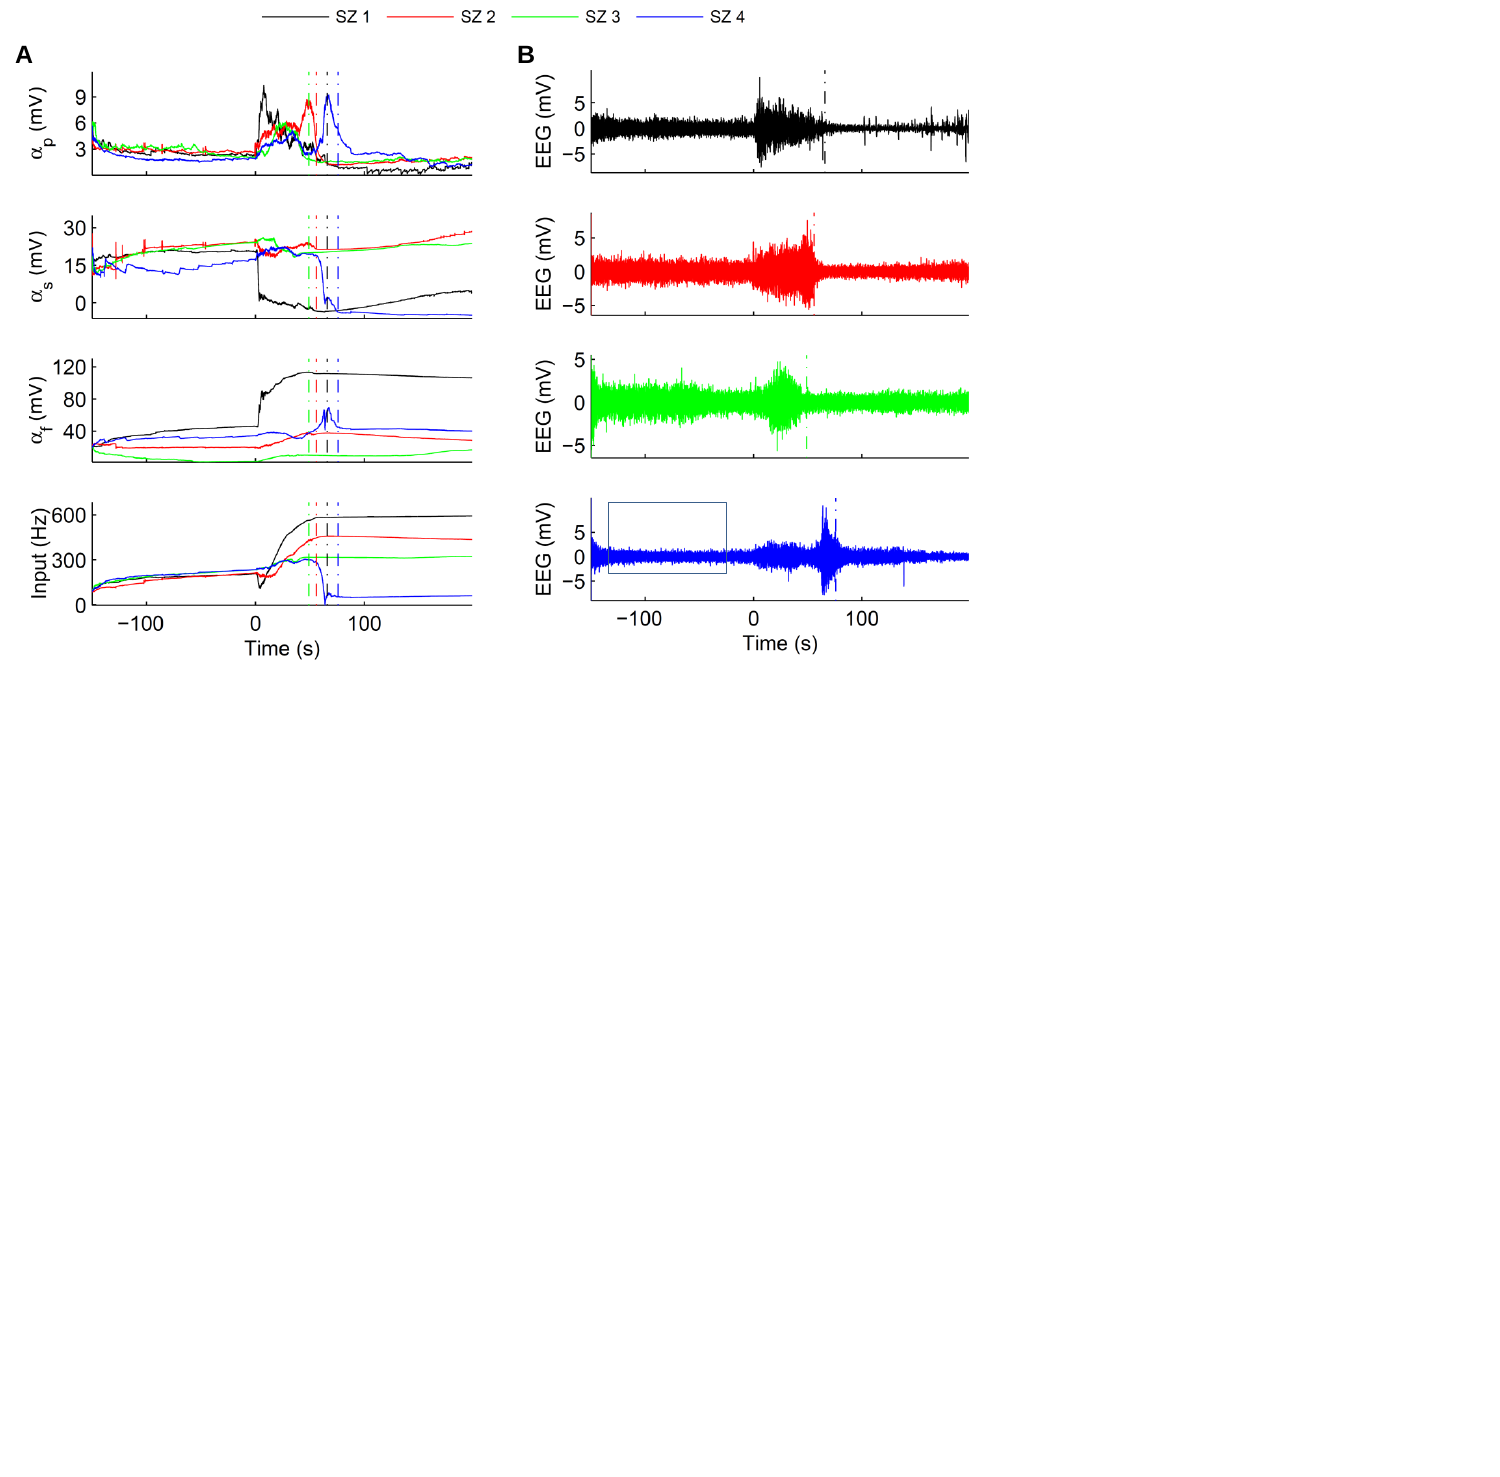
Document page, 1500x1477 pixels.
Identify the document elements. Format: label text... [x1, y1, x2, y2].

picture [29, 64, 479, 662]
picture [259, 0, 745, 25]
text_box B [502, 32, 550, 76]
text_box A [0, 31, 49, 76]
picture [531, 64, 975, 656]
